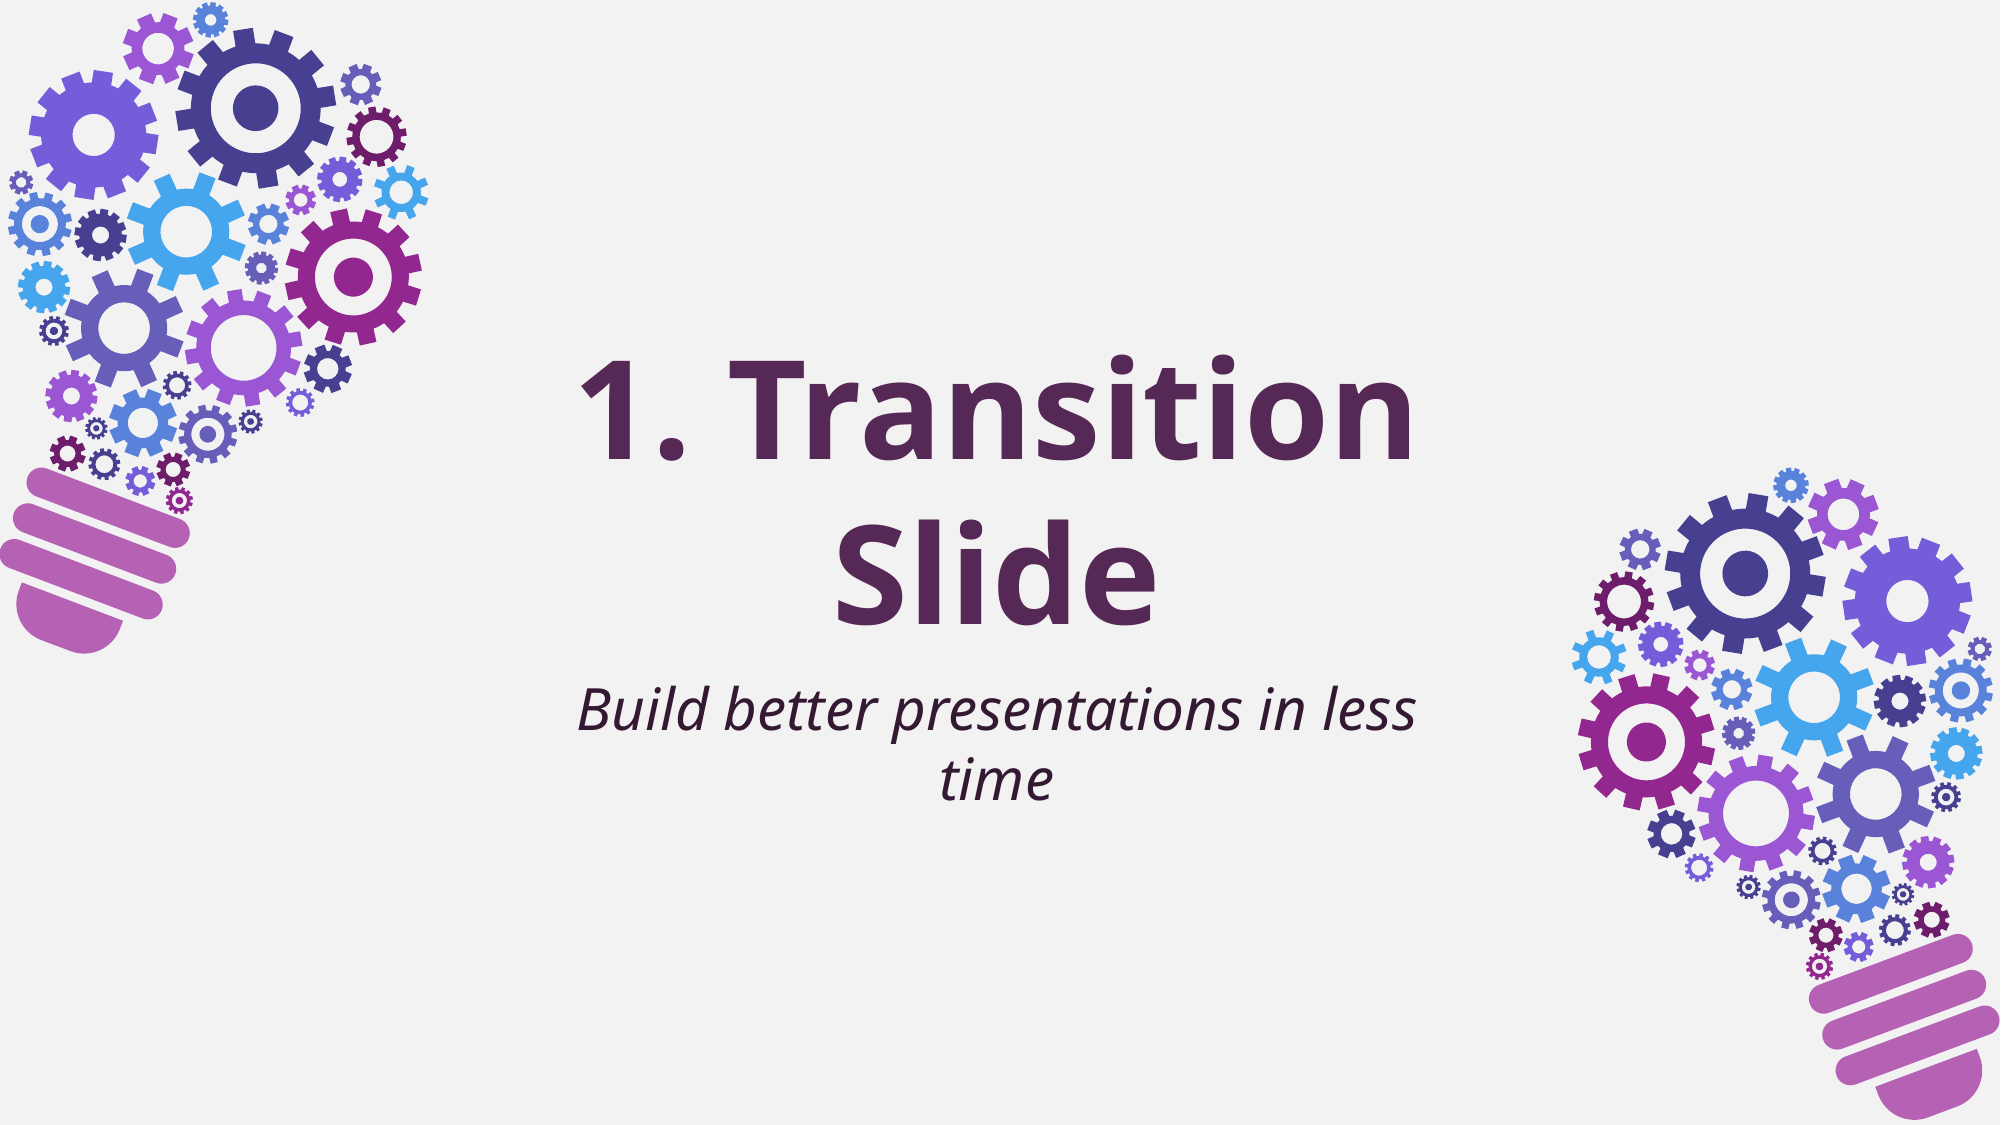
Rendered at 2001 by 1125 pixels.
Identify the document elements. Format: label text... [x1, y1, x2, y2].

text_box 1. Transition Slide [556, 315, 1437, 660]
text_box Build better presentations in less time [556, 665, 1437, 820]
